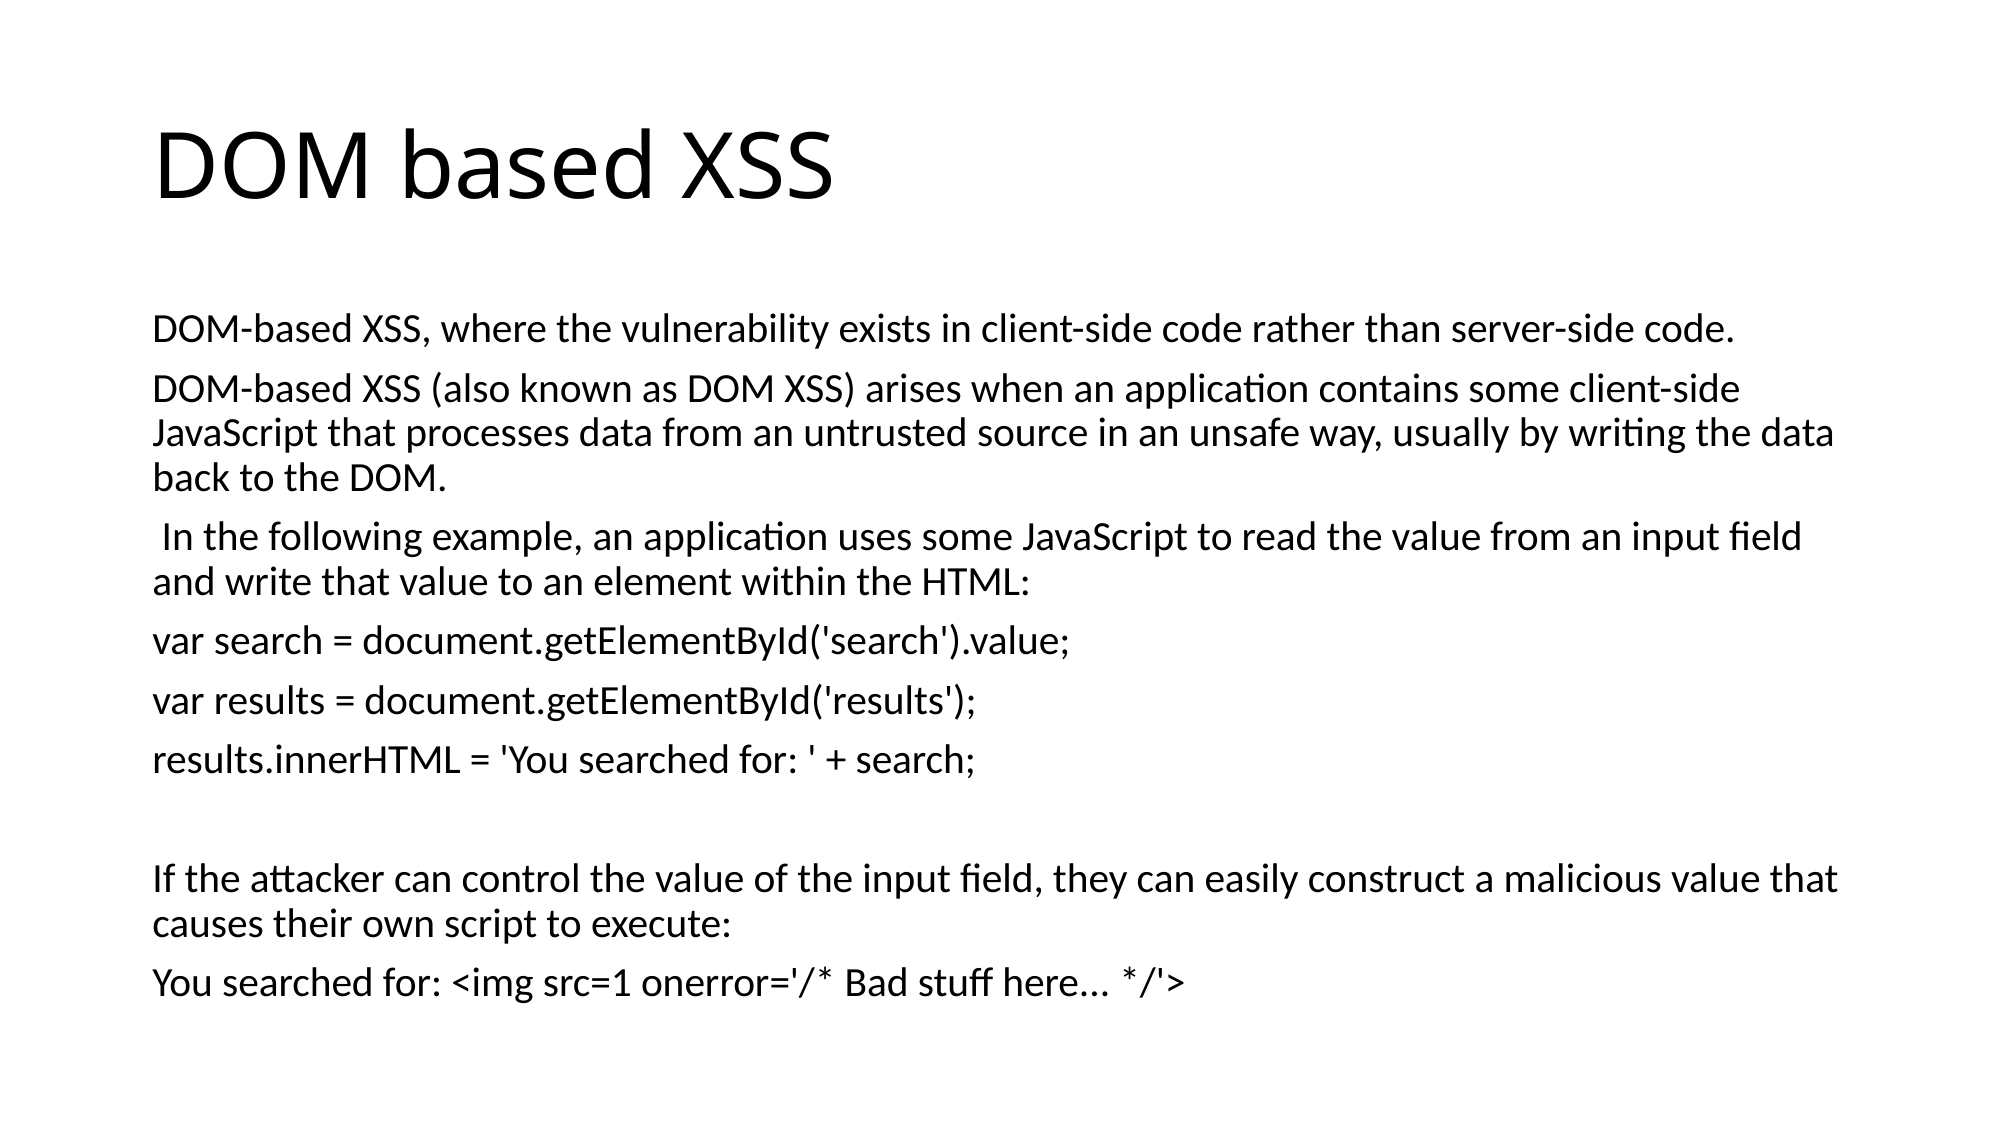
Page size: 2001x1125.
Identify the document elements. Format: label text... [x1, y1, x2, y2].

title DOM based XSS [137, 59, 1863, 278]
list DOM-based XSS, where the vulnerability exists in client-side code rather than server-side code. DOM-based XSS (also known as DOM XSS) arises when an application contains some client-side JavaScript that processes data from an untrusted source in an unsafe way, usually by writing the data back to the DOM. In the following example, an application uses some JavaScript to read the value from an input field and write that value to an element within the HTML: var search = document.getElementById('search').value; var results = document.getElementById('results'); results.innerHTML = 'You searched for: ' + search; If the attacker can control the value of the input field, they can easily construct a malicious value that causes their own script to execute: You searched for: <img src=1 onerror='/* Bad stuff here... */'> [137, 299, 1863, 1014]
